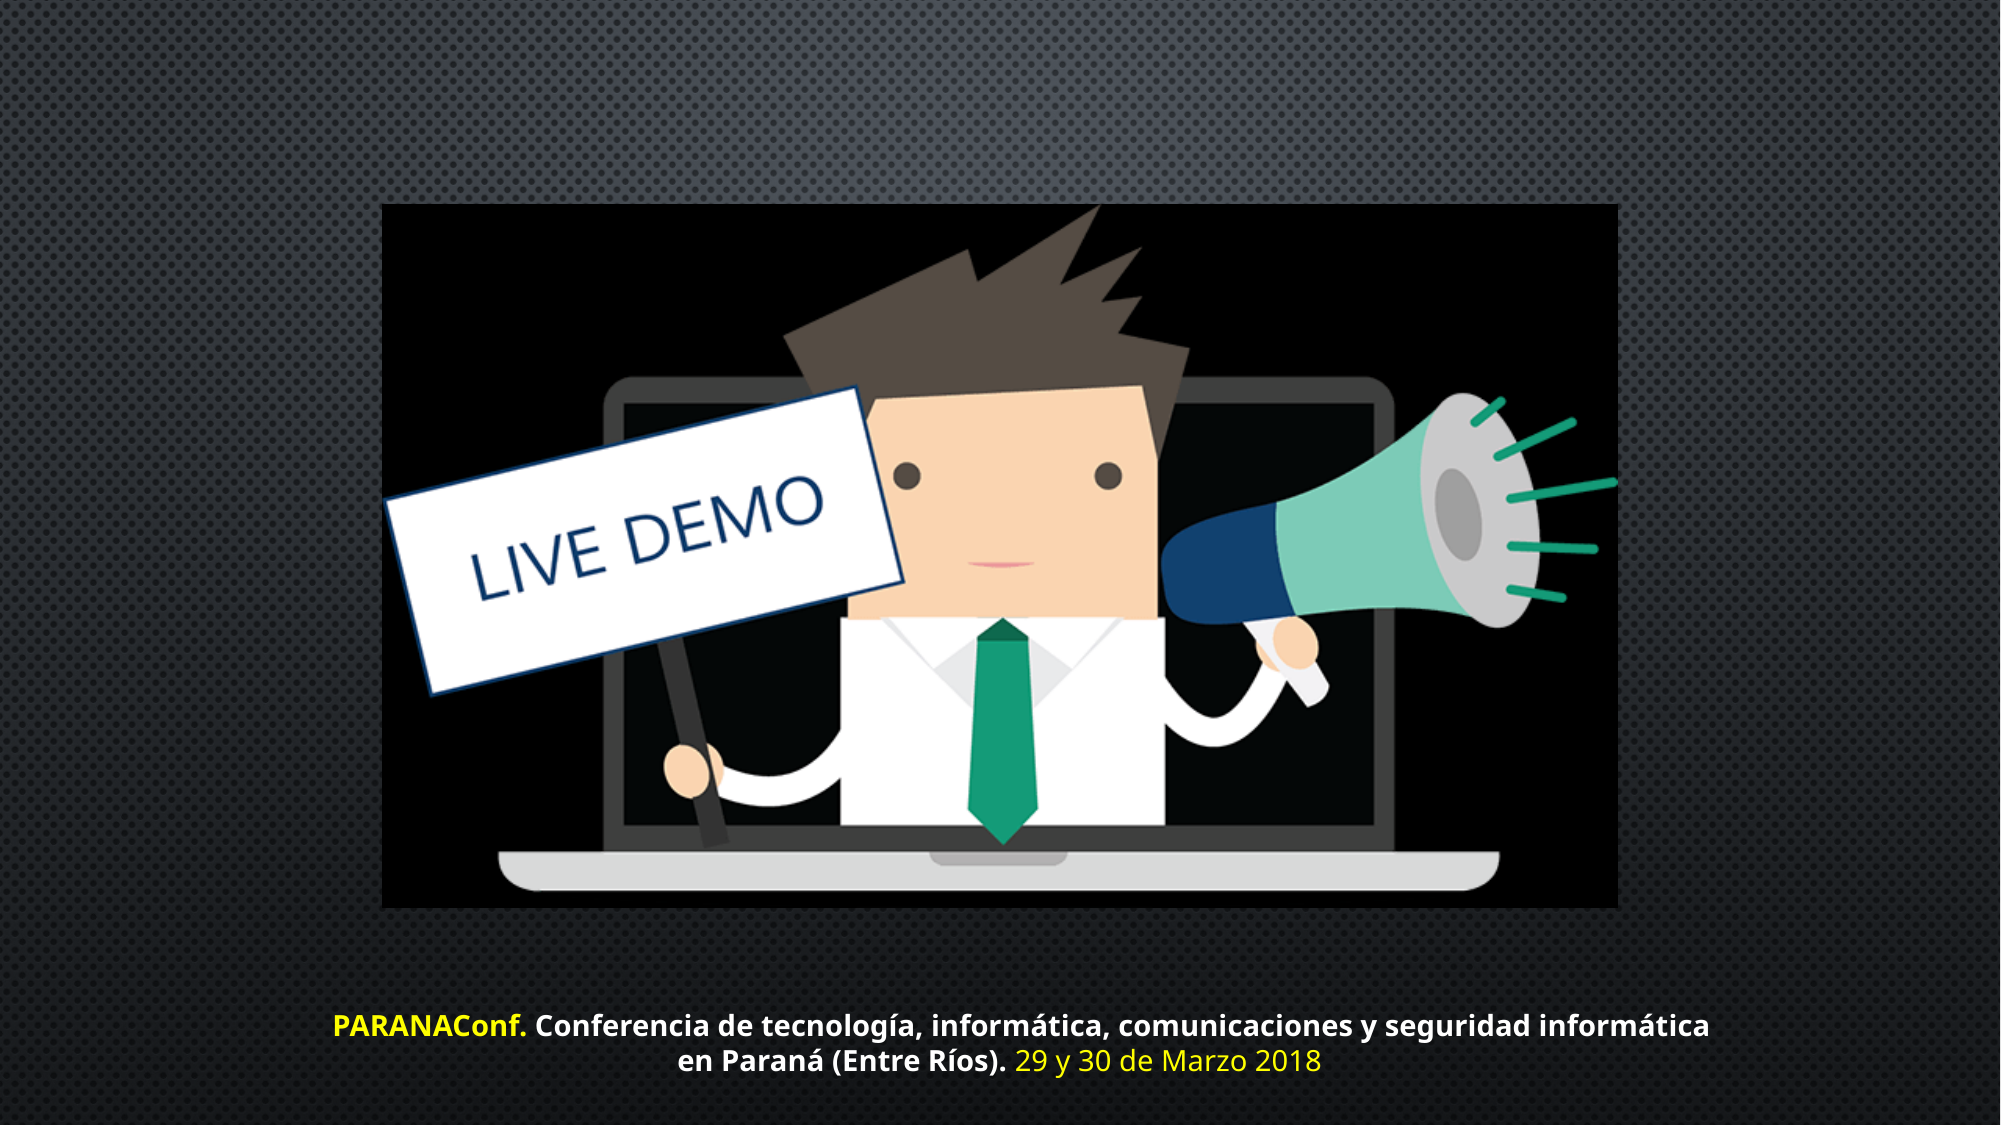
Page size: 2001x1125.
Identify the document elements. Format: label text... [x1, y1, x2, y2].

text_box PARANAConf. Conferencia de tecnología, informática, comunicaciones y seguridad informática en Paraná (Entre Ríos). 29 y 30 de Marzo 2018 [273, 999, 1727, 1088]
picture [0, 0, 2001, 1125]
